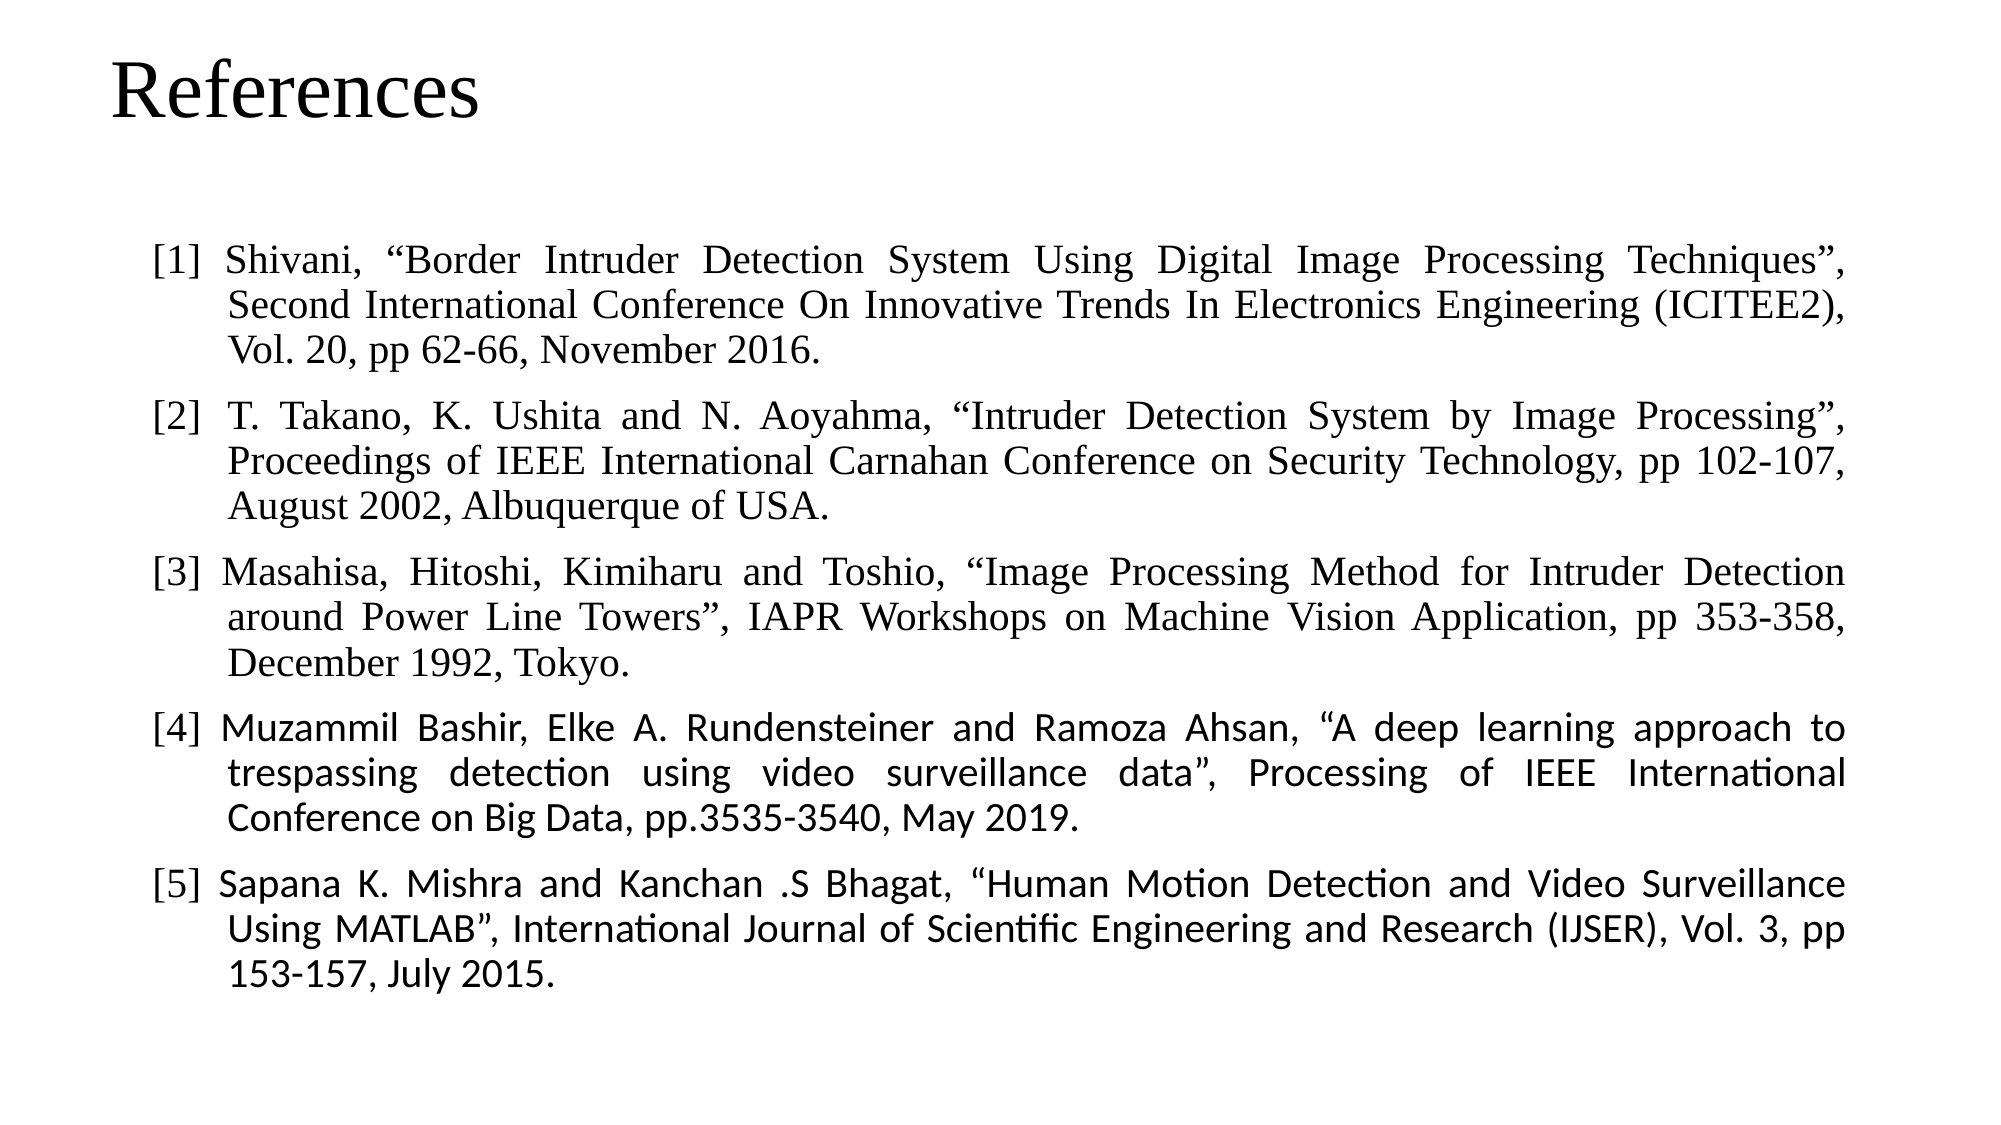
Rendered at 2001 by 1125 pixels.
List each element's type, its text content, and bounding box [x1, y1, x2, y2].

title References [95, 37, 1821, 144]
list [1] Shivani, “Border Intruder Detection System Using Digital Image Processing Techniques”, Second International Conference On Innovative Trends In Electronics Engineering (ICITEE2), Vol. 20, pp 62-66, November 2016. [2] T. Takano, K. Ushita and N. Aoyahma, “Intruder Detection System by Image Processing”, Proceedings of IEEE International Carnahan Conference on Security Technology, pp 102-107, August 2002, Albuquerque of USA. [3] Masahisa, Hitoshi, Kimiharu and Toshio, “Image Processing Method for Intruder Detection around Power Line Towers”, IAPR Workshops on Machine Vision Application, pp 353-358, December 1992, Tokyo. [4] Muzammil Bashir, Elke A. Rundensteiner and Ramoza Ahsan, “A deep learning approach to trespassing detection using video surveillance data”, Processing of IEEE International Conference on Big Data, pp.3535-3540, May 2019. [5] Sapana K. Mishra and Kanchan .S Bhagat, “Human Motion Detection and Video Surveillance Using MATLAB”, International Journal of Scientific Engineering and Research (IJSER), Vol. 3, pp 153-157, July 2015. [137, 230, 1863, 1014]
